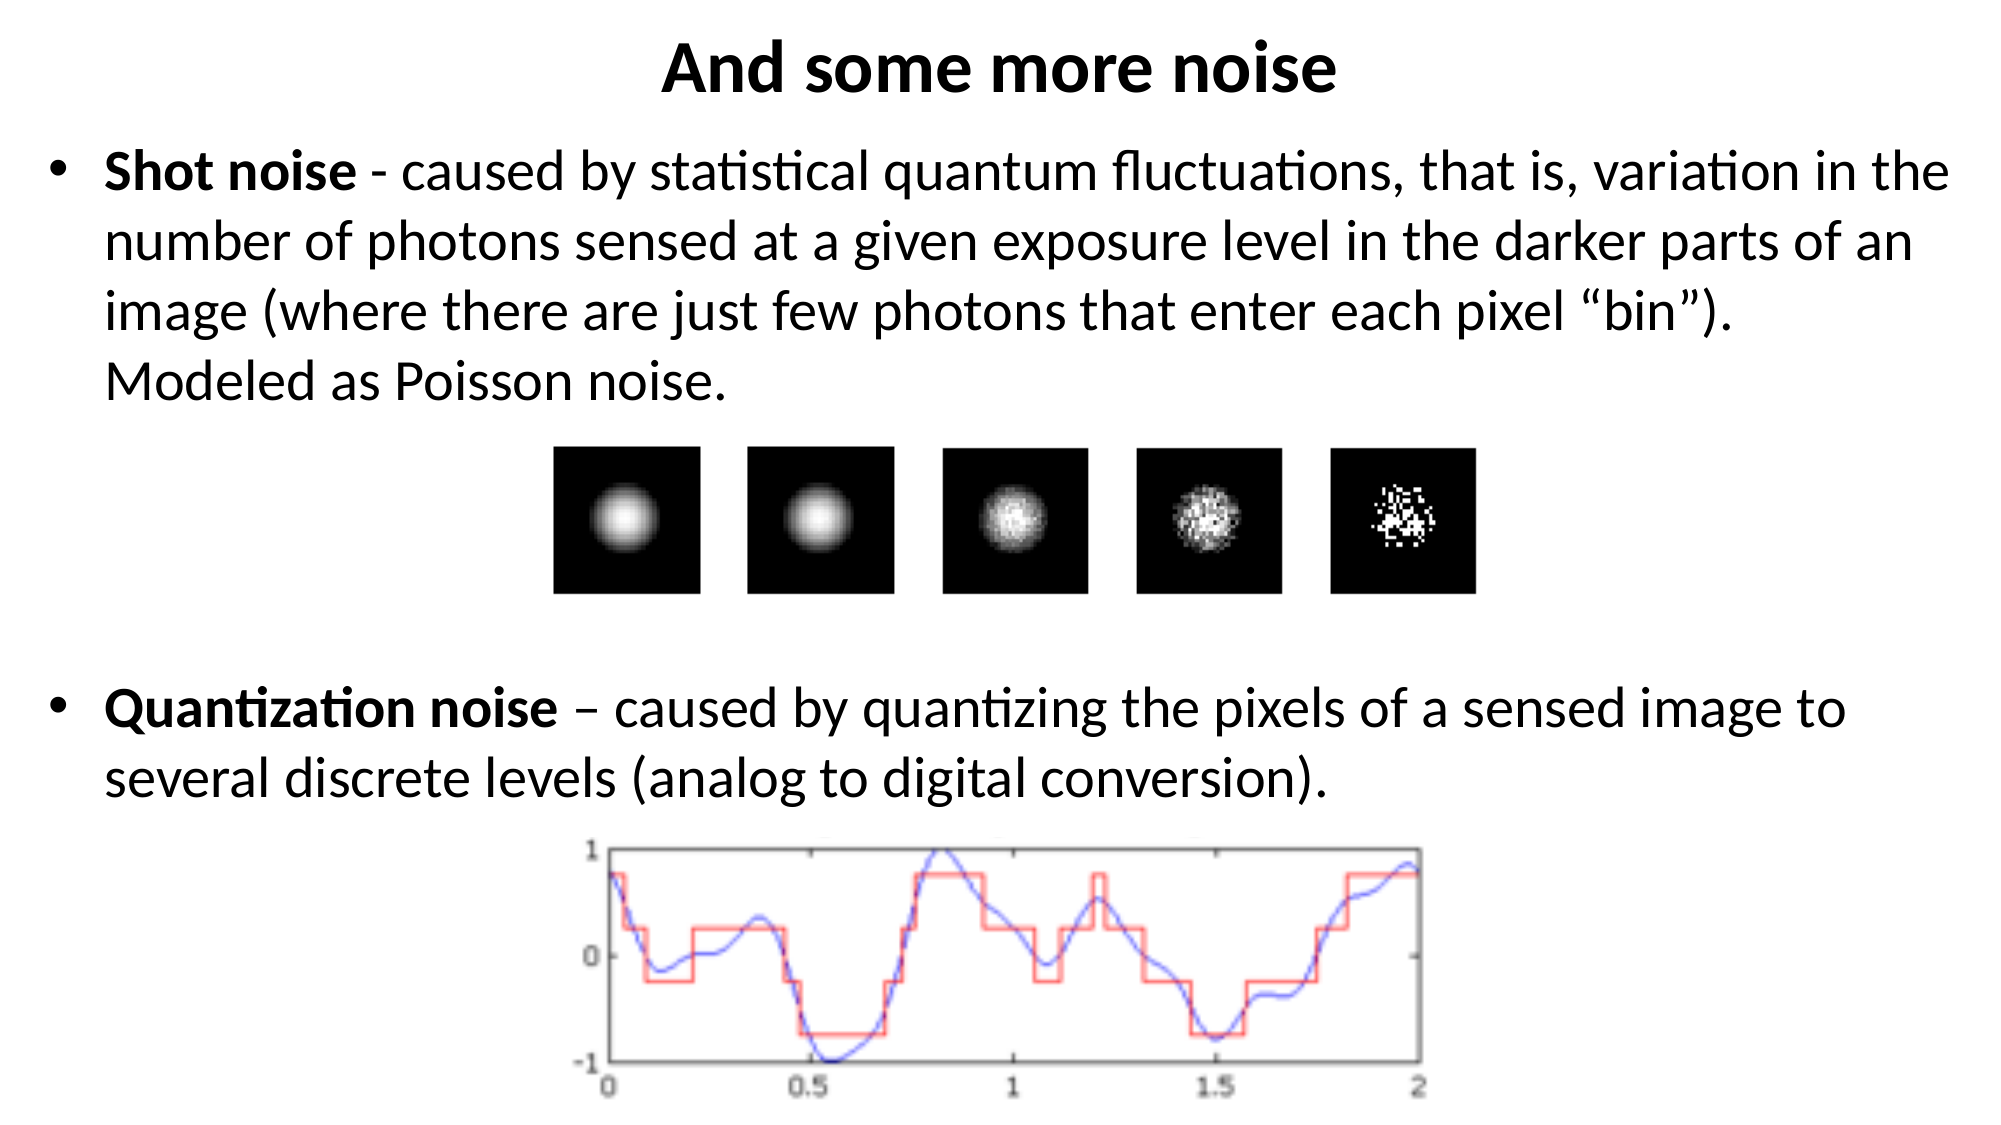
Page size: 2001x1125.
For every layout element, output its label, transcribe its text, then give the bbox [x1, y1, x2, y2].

title And some more noise [33, 0, 1967, 125]
picture [472, 837, 1518, 1109]
picture [399, 442, 1592, 601]
list Shot noise - caused by statistical quantum fluctuations, that is, variation in the number of photons sensed at a given exposure level in the darker parts of an image (where there are just few photons that enter each pixel “bin”). Modeled as Poisson noise. Quantization noise – caused by quantizing the pixels of a sensed image to several discrete levels (analog to digital conversion). [33, 125, 1967, 1063]
